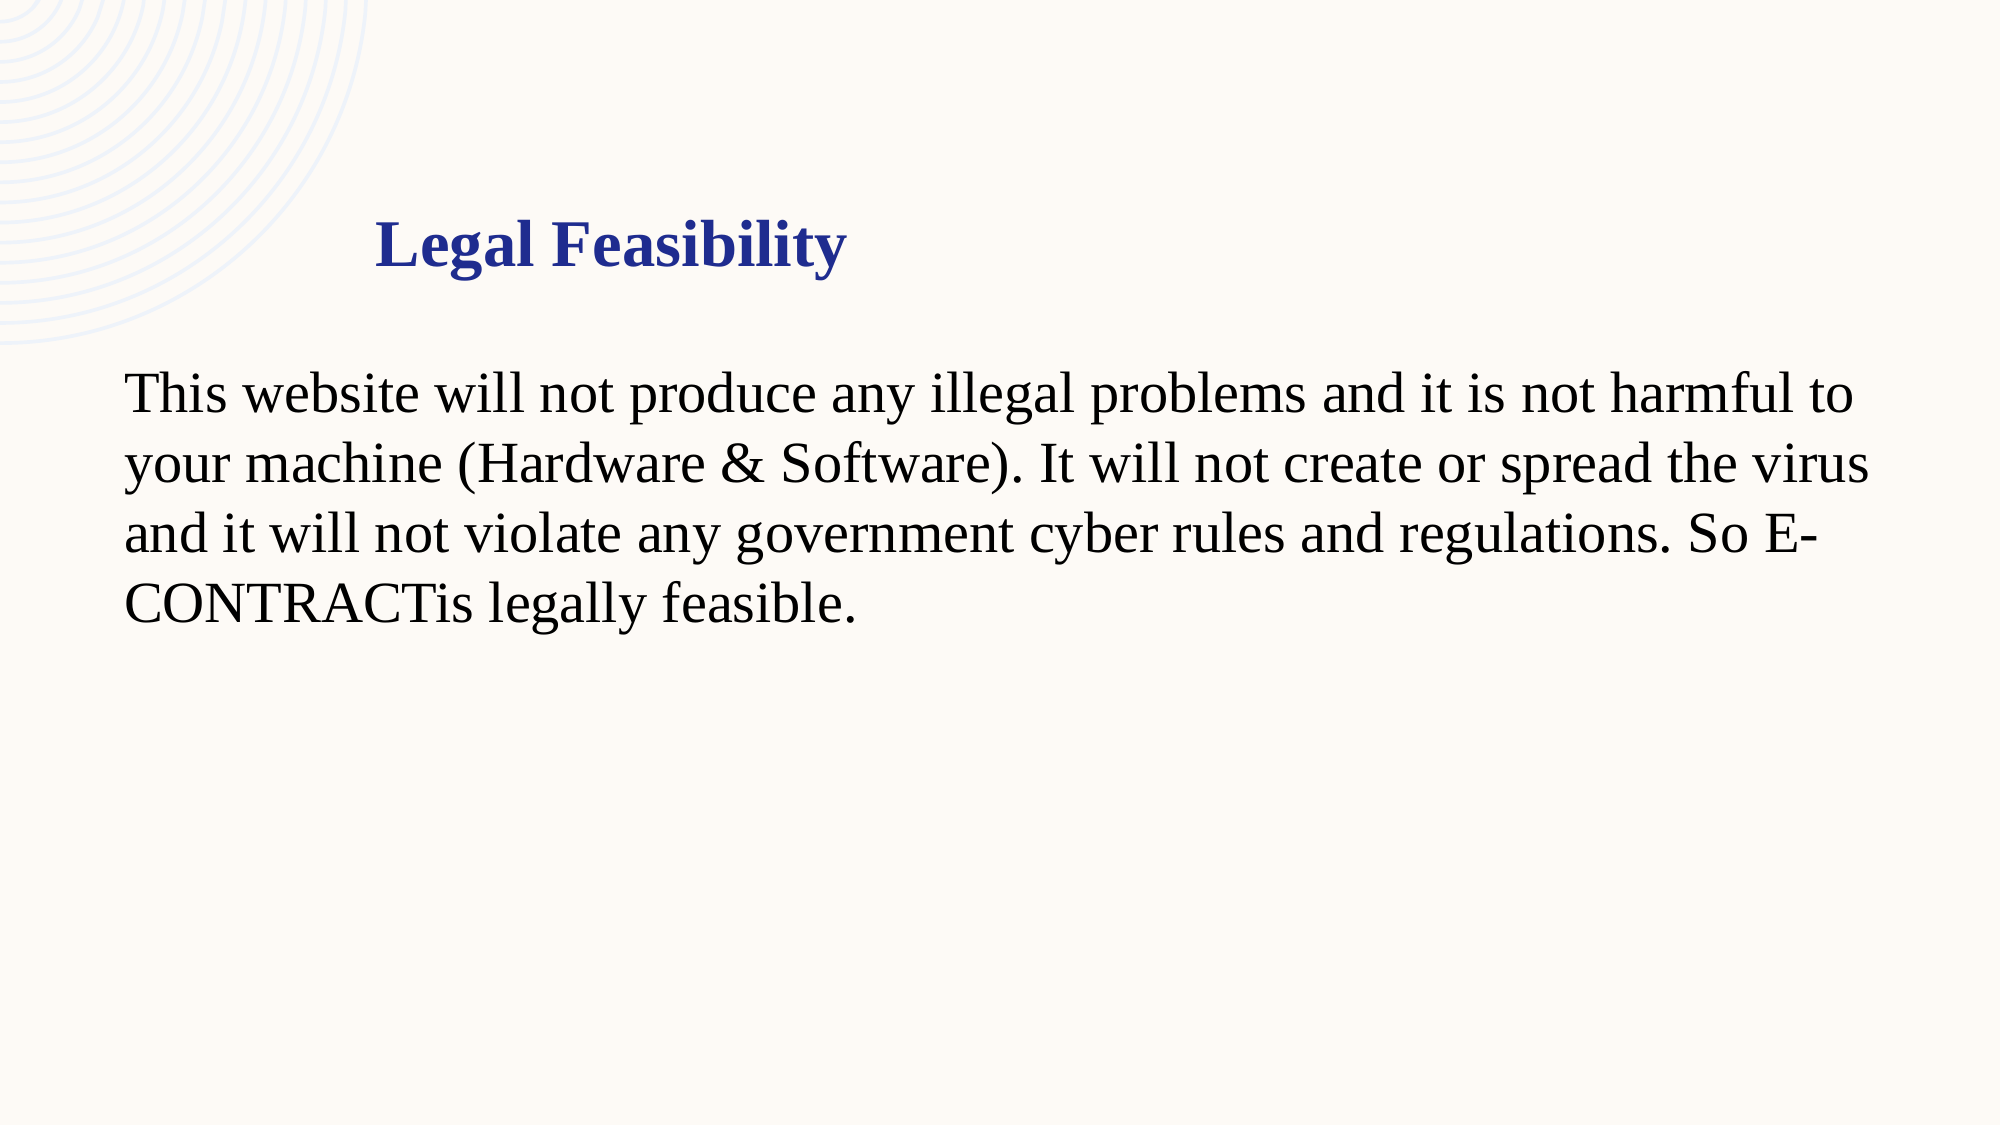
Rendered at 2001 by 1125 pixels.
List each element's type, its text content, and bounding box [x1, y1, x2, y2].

list Legal Feasibility This website will not produce any illegal problems and it is not harmful to your machine (Hardware & Software). It will not create or spread the virus and it will not violate any government cyber rules and regulations. So E-CONTRACTis legally feasible. [109, 107, 1934, 1125]
